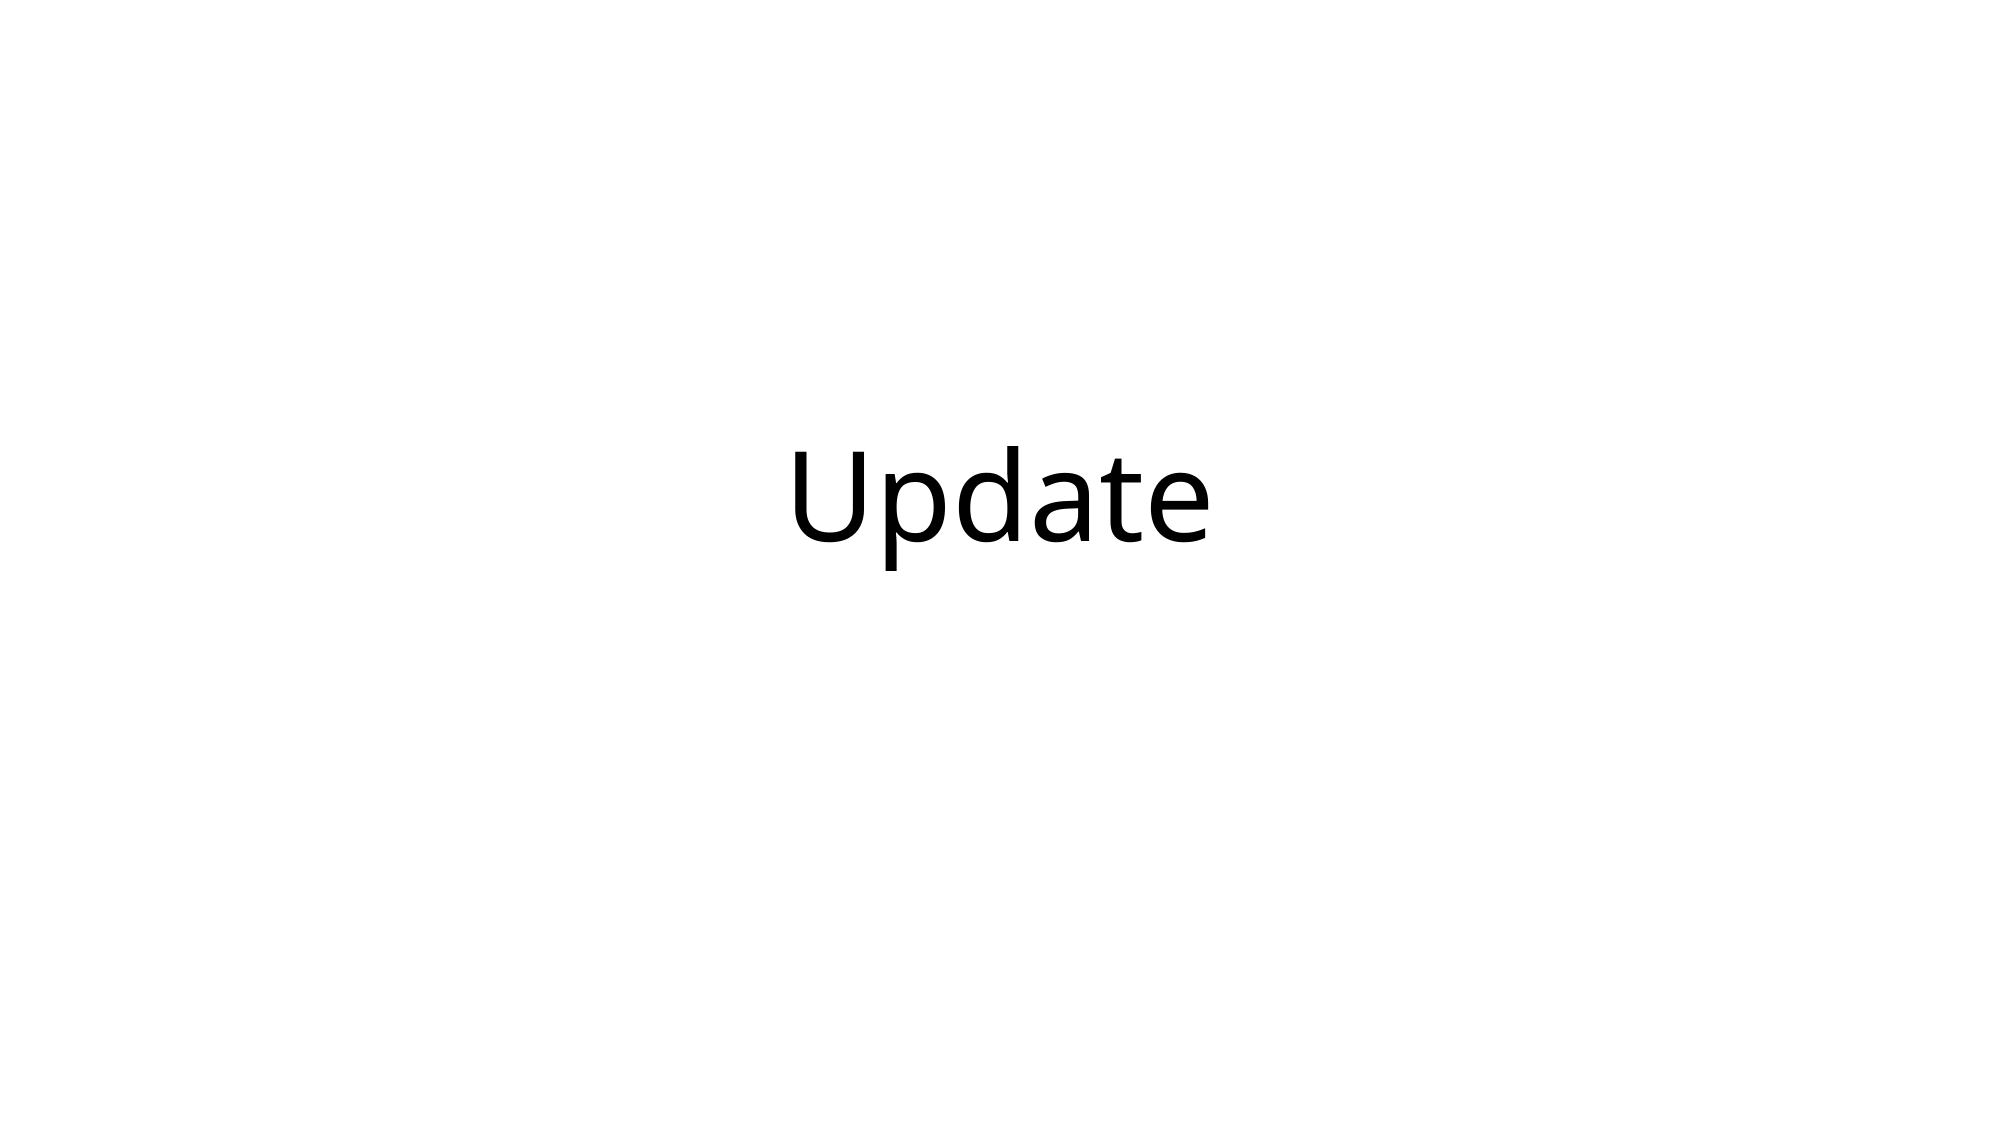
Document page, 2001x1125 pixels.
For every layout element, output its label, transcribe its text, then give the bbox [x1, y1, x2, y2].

title Update [249, 184, 1750, 576]
